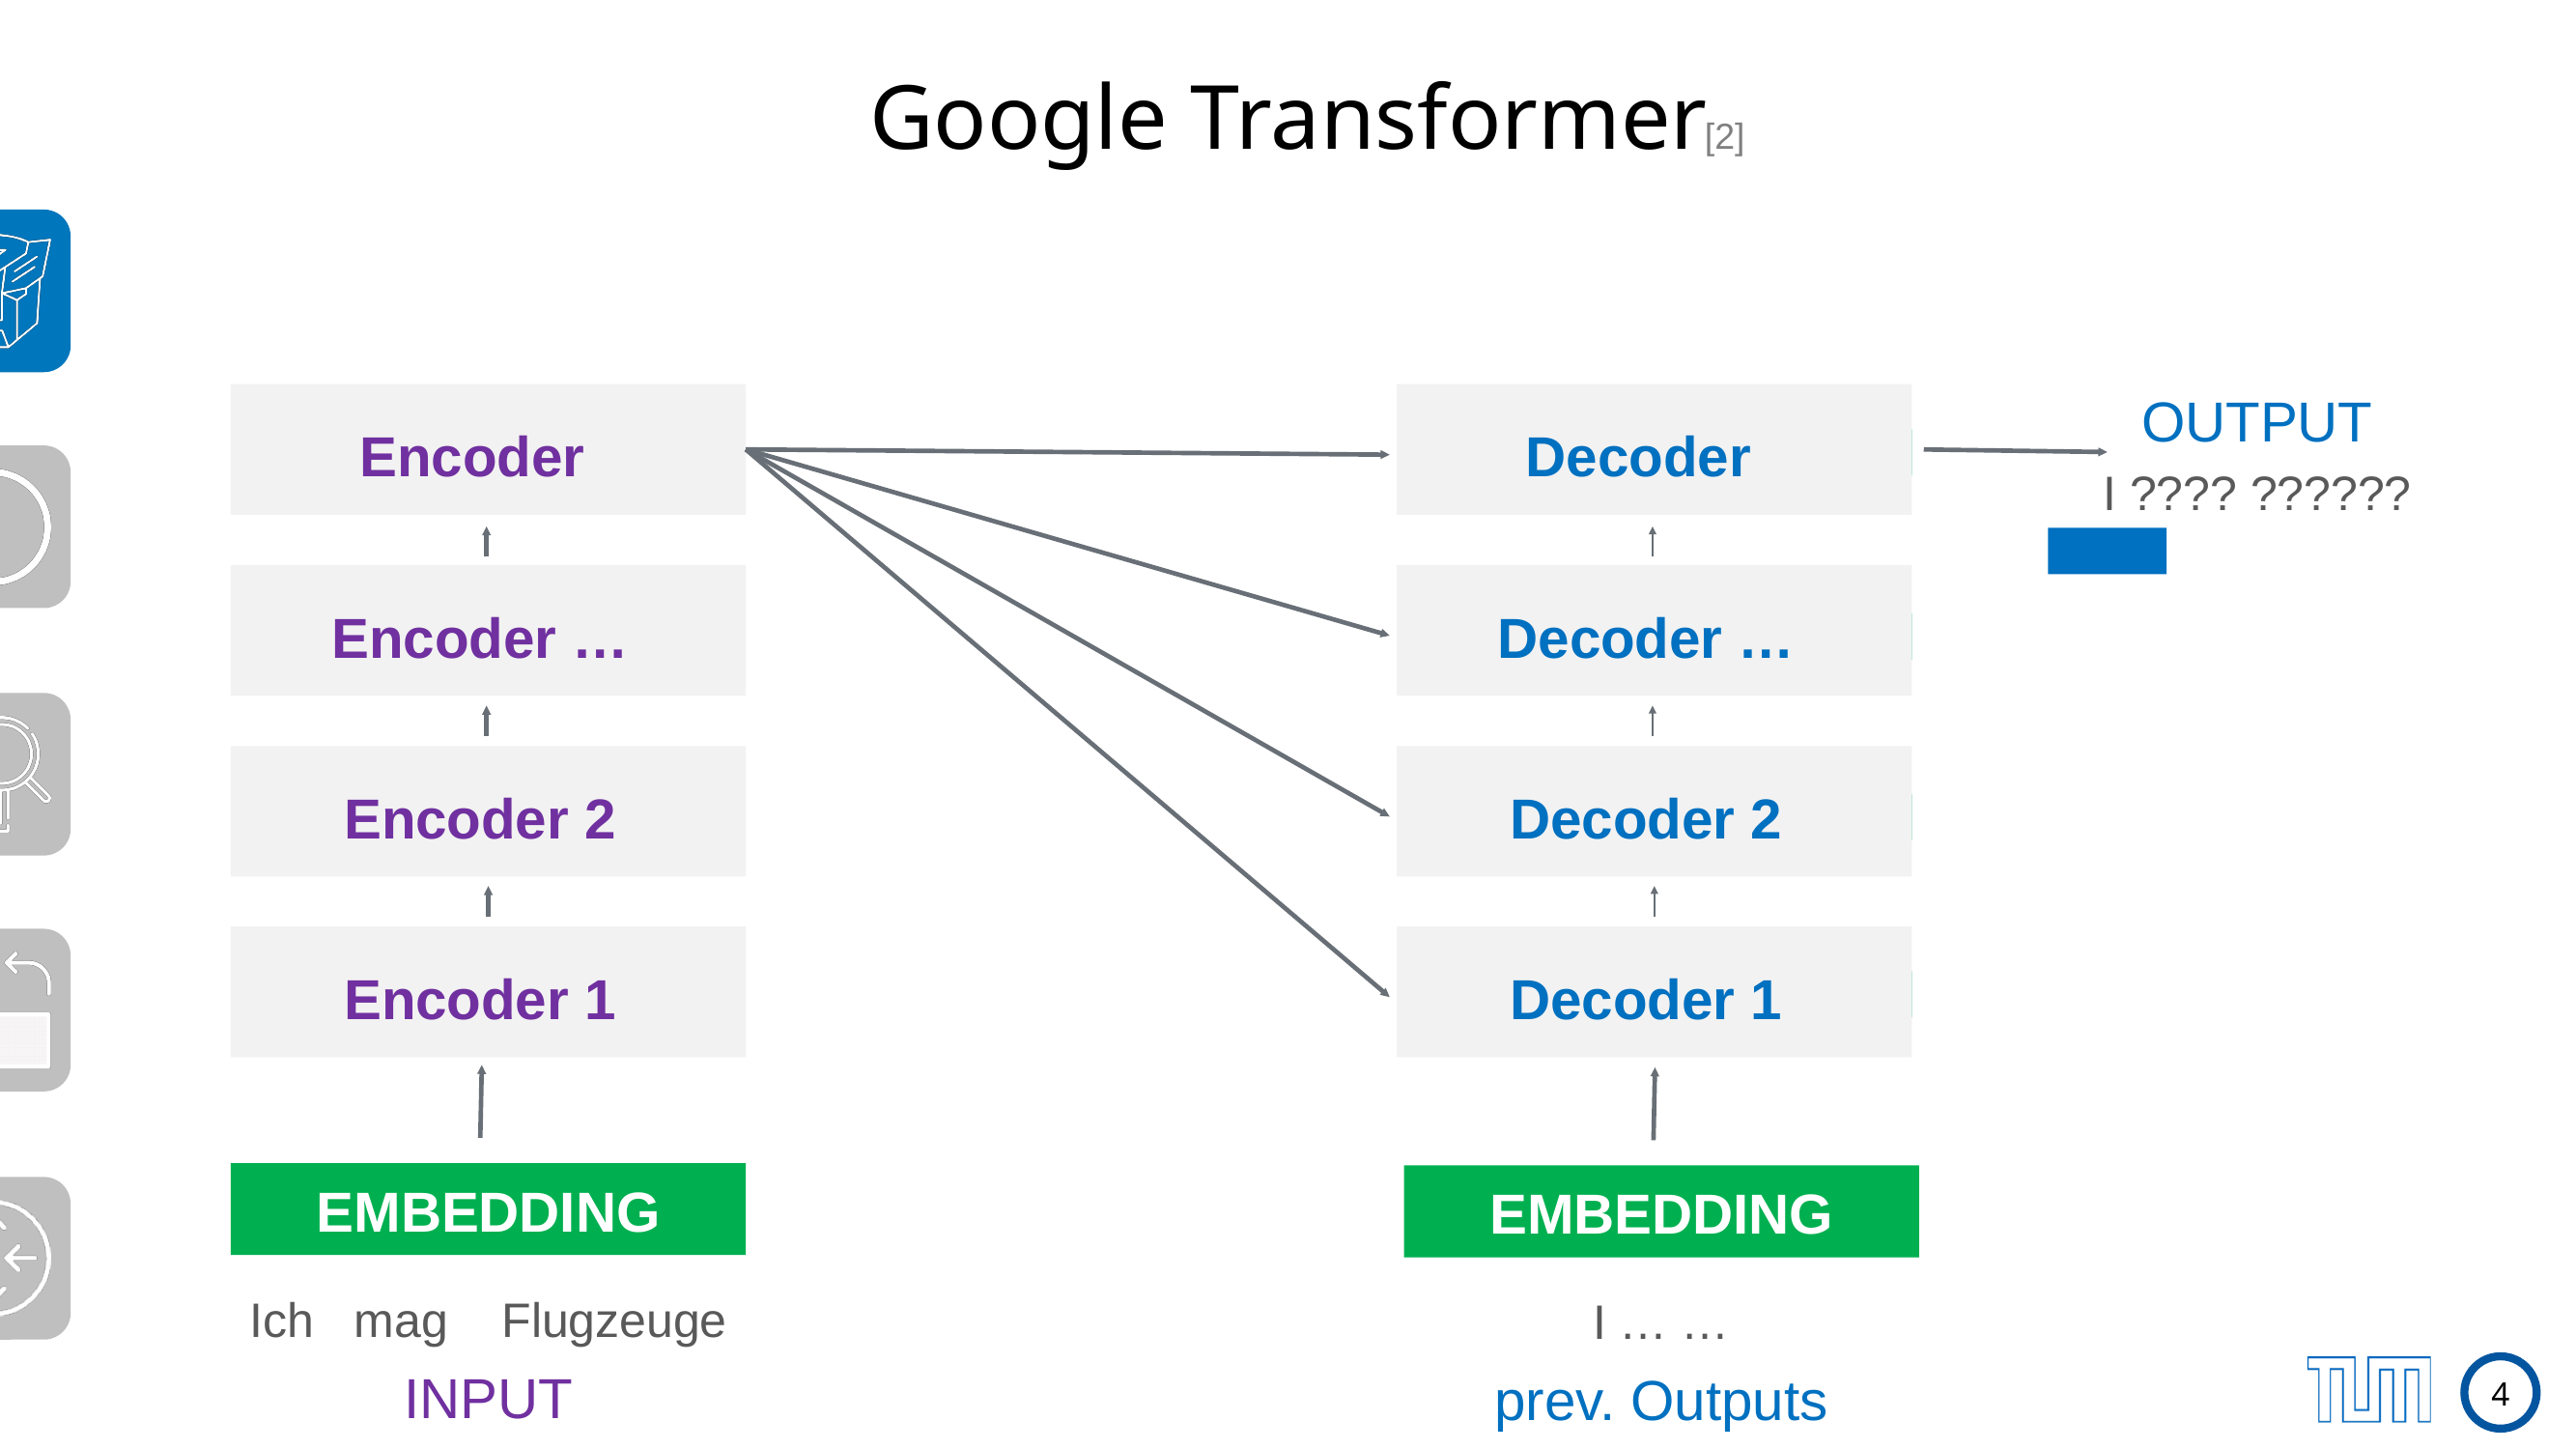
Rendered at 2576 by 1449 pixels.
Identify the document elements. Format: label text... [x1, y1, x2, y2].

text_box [223, 745, 741, 877]
picture [0, 232, 51, 350]
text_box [1389, 564, 1912, 696]
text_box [745, 820, 1388, 998]
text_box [1389, 885, 1912, 1058]
text_box [0, 443, 73, 611]
text_box [0, 926, 73, 1094]
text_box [1389, 384, 1912, 516]
picture [0, 1200, 51, 1318]
text_box [0, 207, 73, 375]
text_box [223, 564, 740, 696]
picture [0, 468, 51, 585]
text_box [0, 693, 71, 856]
text_box [2] [1652, 104, 1798, 165]
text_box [745, 449, 1384, 455]
text_box I … … [1403, 1284, 1919, 1356]
text_box [0, 1175, 73, 1342]
text_box Ich mag Flugzeuge [230, 1281, 747, 1354]
text_box prev. Outputs [1403, 1357, 1919, 1439]
text_box OUTPUT [1999, 378, 2515, 454]
picture [0, 952, 51, 1069]
title Google Transformer [126, 38, 2452, 190]
text_box I ???? ?????? [1999, 454, 2515, 527]
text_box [745, 639, 1390, 817]
slide_number 4 [2482, 1364, 2519, 1422]
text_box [223, 384, 747, 516]
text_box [1389, 745, 1912, 877]
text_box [745, 459, 1390, 637]
picture [2307, 1356, 2431, 1423]
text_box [1923, 449, 2108, 453]
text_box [223, 885, 747, 1058]
text_box [2048, 527, 2167, 575]
text_box EMBEDDING [1403, 1165, 1919, 1258]
text_box INPUT [230, 1354, 747, 1437]
picture [0, 716, 51, 833]
text_box EMBEDDING [230, 1163, 747, 1256]
